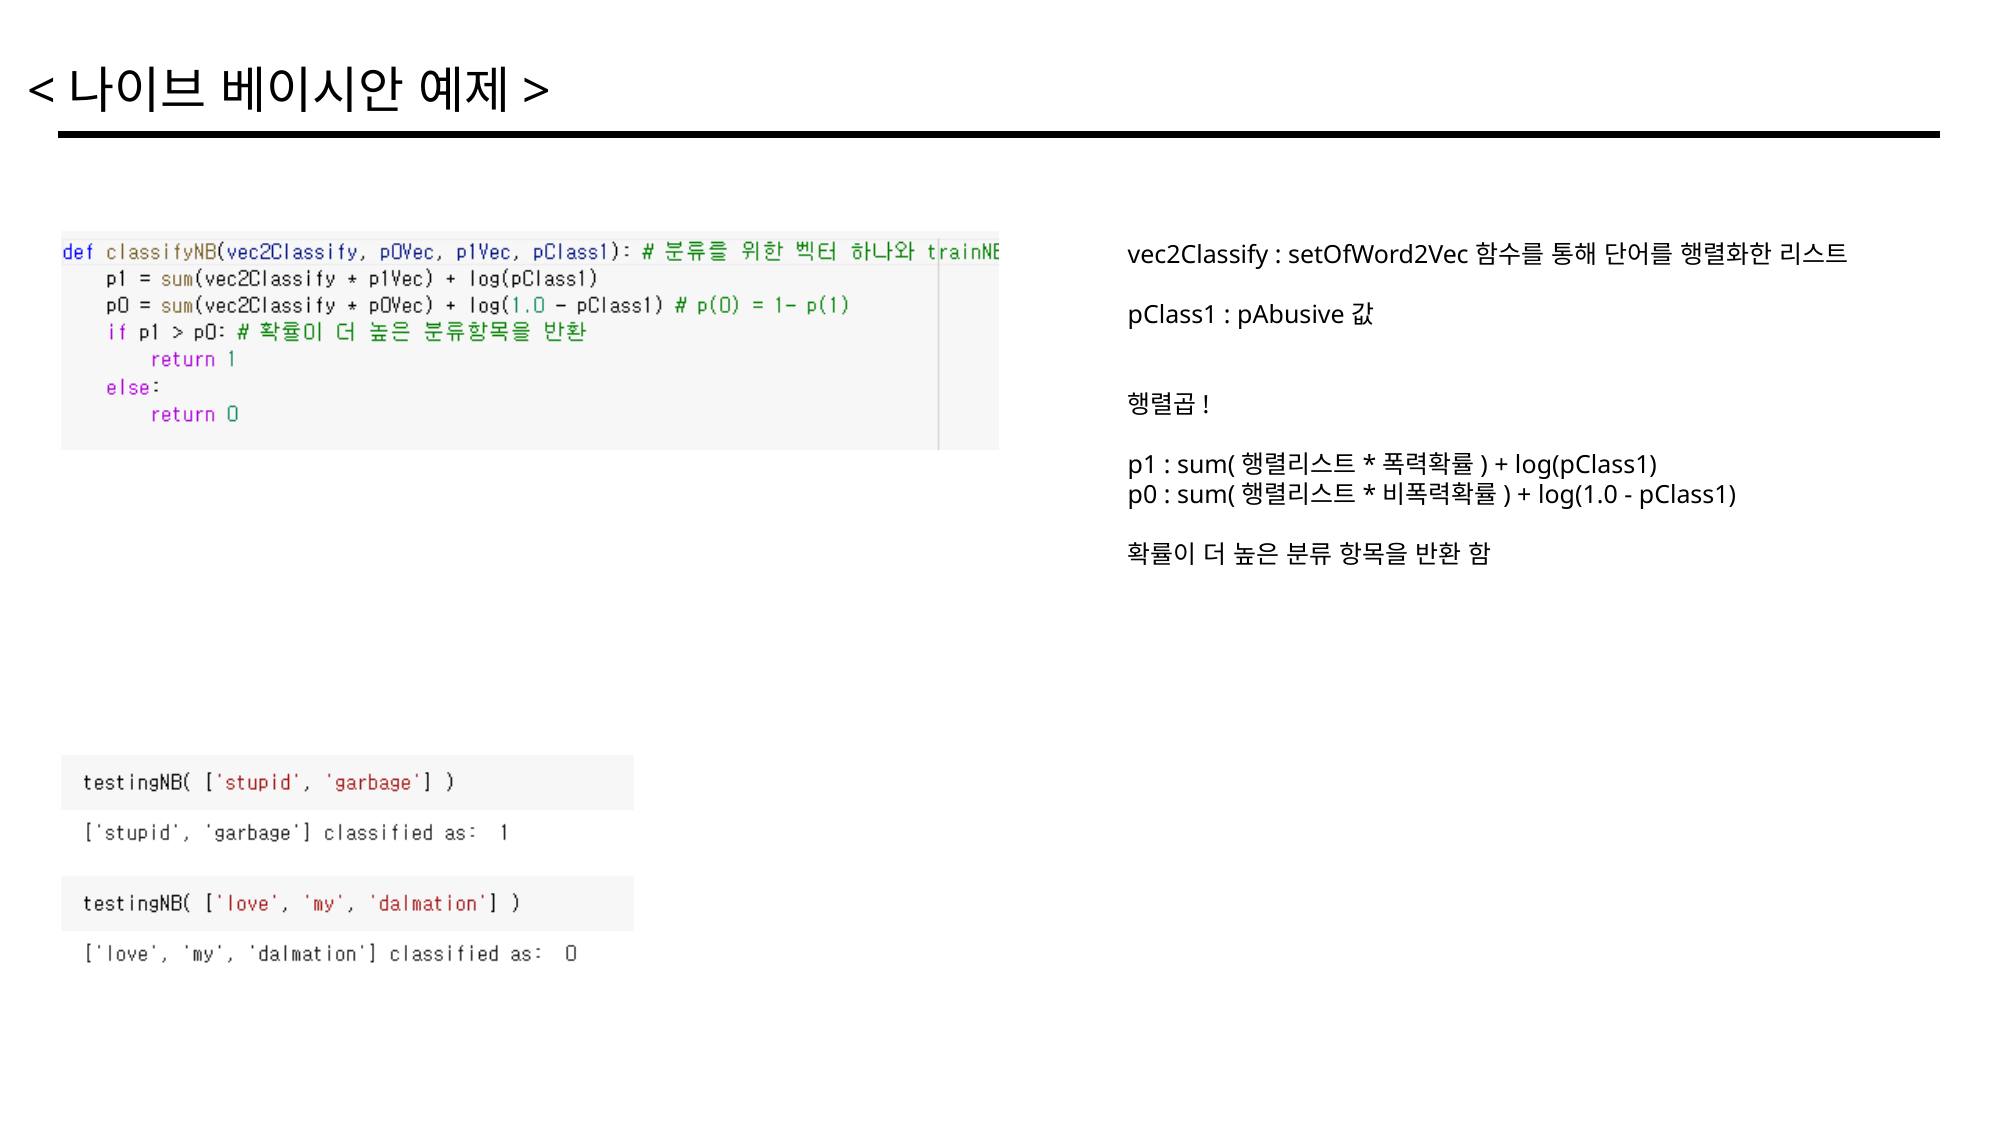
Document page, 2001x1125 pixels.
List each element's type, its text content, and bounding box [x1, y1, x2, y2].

picture [61, 749, 634, 991]
text_box <나이브 베이시안 예제> [0, 50, 579, 126]
text_box vec2Classify : setOfWord2Vec함수를 통해 단어를 행렬화한 리스트 pClass1 : pAbusive값 행렬곱! p1 : sum(행렬리스트*폭력확률) + log(pClass1) p0 : sum(행렬리스트*비폭력확률) + log(1.0 - pClass1) 확률이 더 높은 분류 항목을 반환 함 [1113, 231, 2000, 576]
picture [61, 231, 1000, 450]
